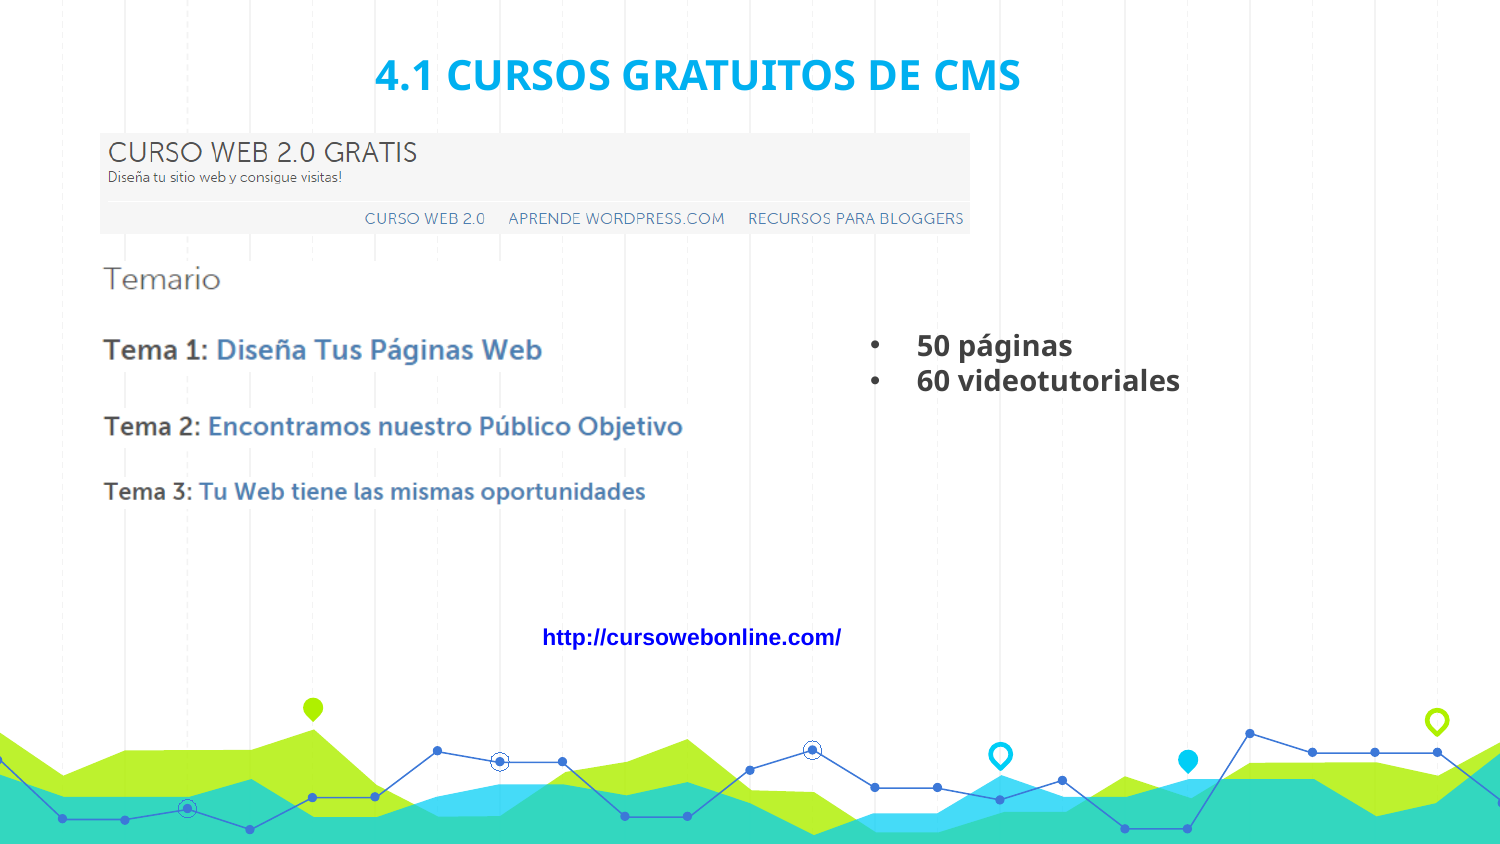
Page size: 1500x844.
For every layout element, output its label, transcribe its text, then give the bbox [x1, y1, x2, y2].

picture [100, 260, 552, 372]
text_box 50 páginas 60 videotutoriales [862, 319, 1313, 405]
title 4.1 CURSOS GRATUITOS DE CMS [124, 21, 1274, 115]
text_box http://cursowebonline.com/ [535, 615, 985, 658]
picture [100, 407, 690, 448]
picture [100, 476, 654, 509]
picture [100, 133, 970, 234]
